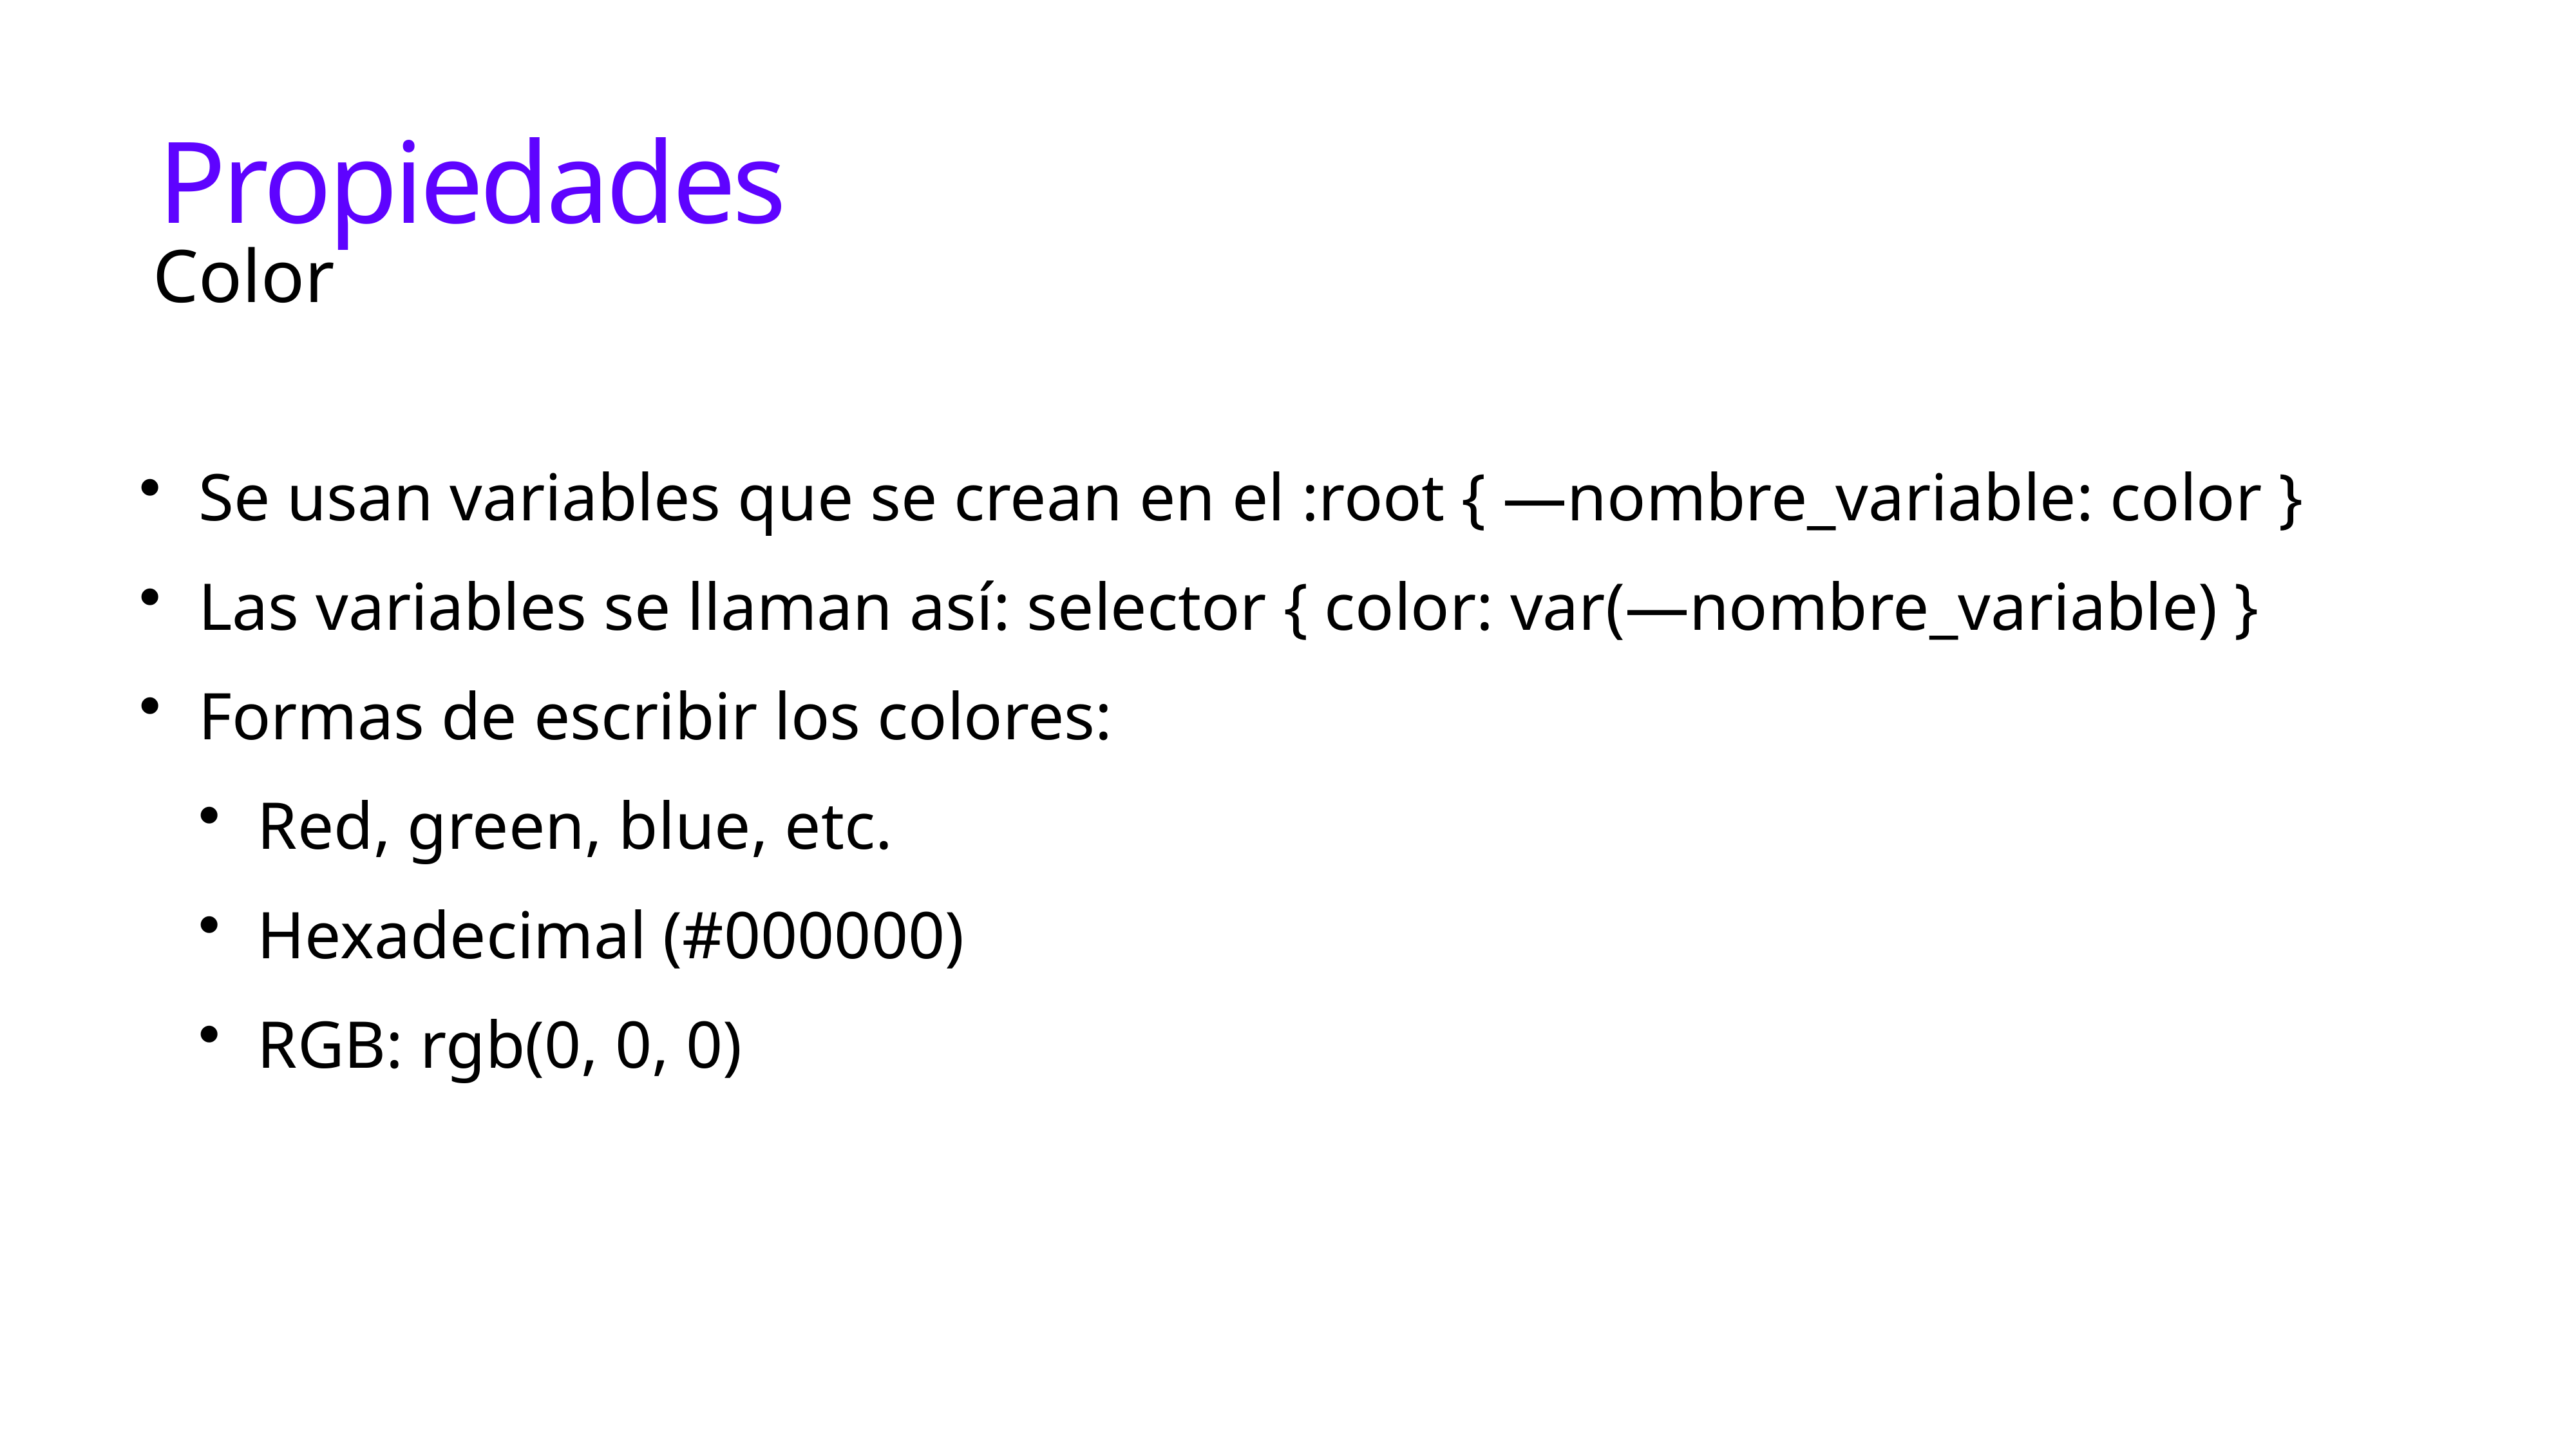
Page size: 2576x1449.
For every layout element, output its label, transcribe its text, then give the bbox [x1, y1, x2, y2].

title Propiedades [0, 86, 983, 251]
list Se usan variables que se crean en el :root { —nombre_variable: color } Las variables se llaman así: selector { color: var(—nombre_variable) } Formas de escribir los colores: Red, green, blue, etc. Hexadecimal (#000000) RGB: rgb(0, 0, 0) [133, 450, 2400, 1294]
list Color [0, 223, 755, 332]
